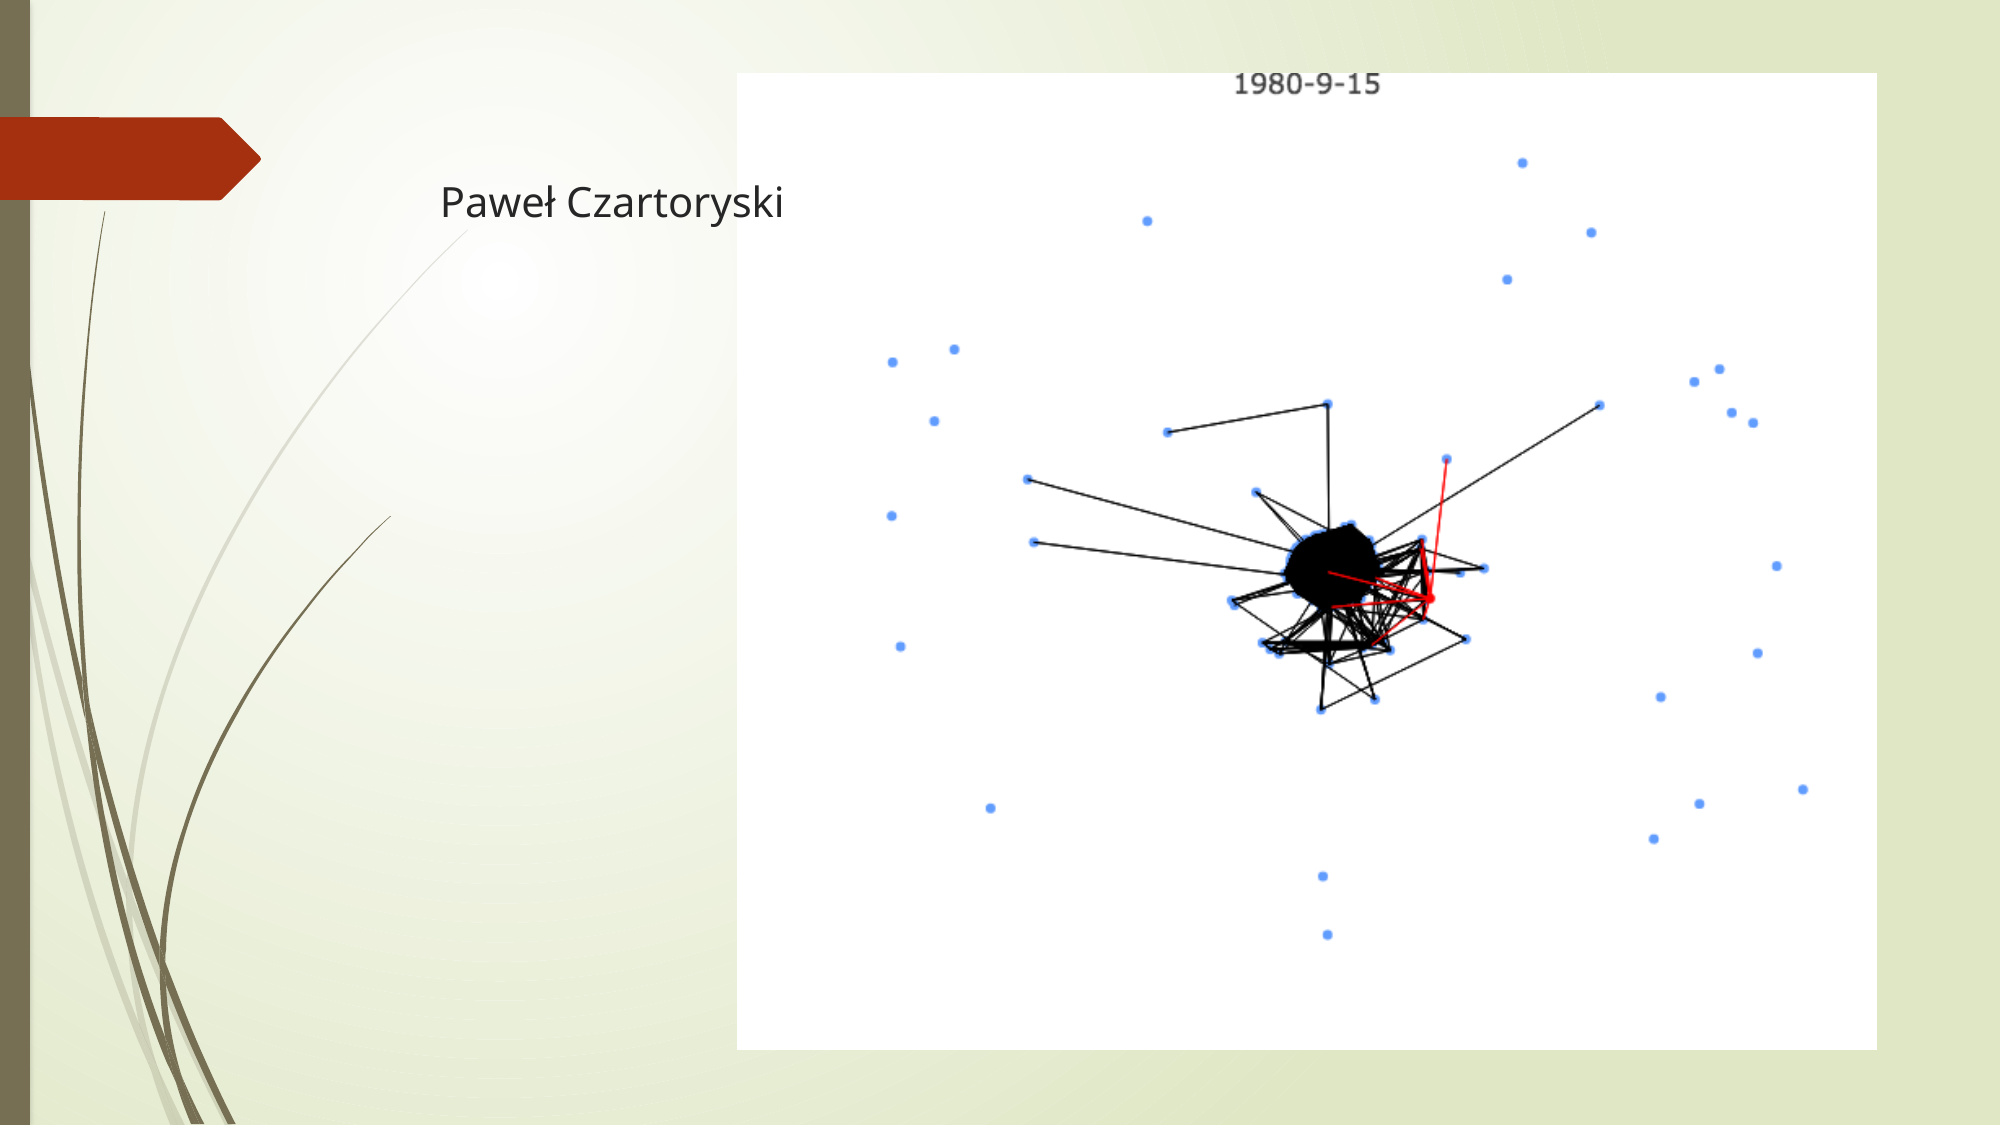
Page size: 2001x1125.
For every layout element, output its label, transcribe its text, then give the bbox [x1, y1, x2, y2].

title Paweł Czartoryski [424, 73, 737, 234]
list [737, 72, 1878, 1051]
